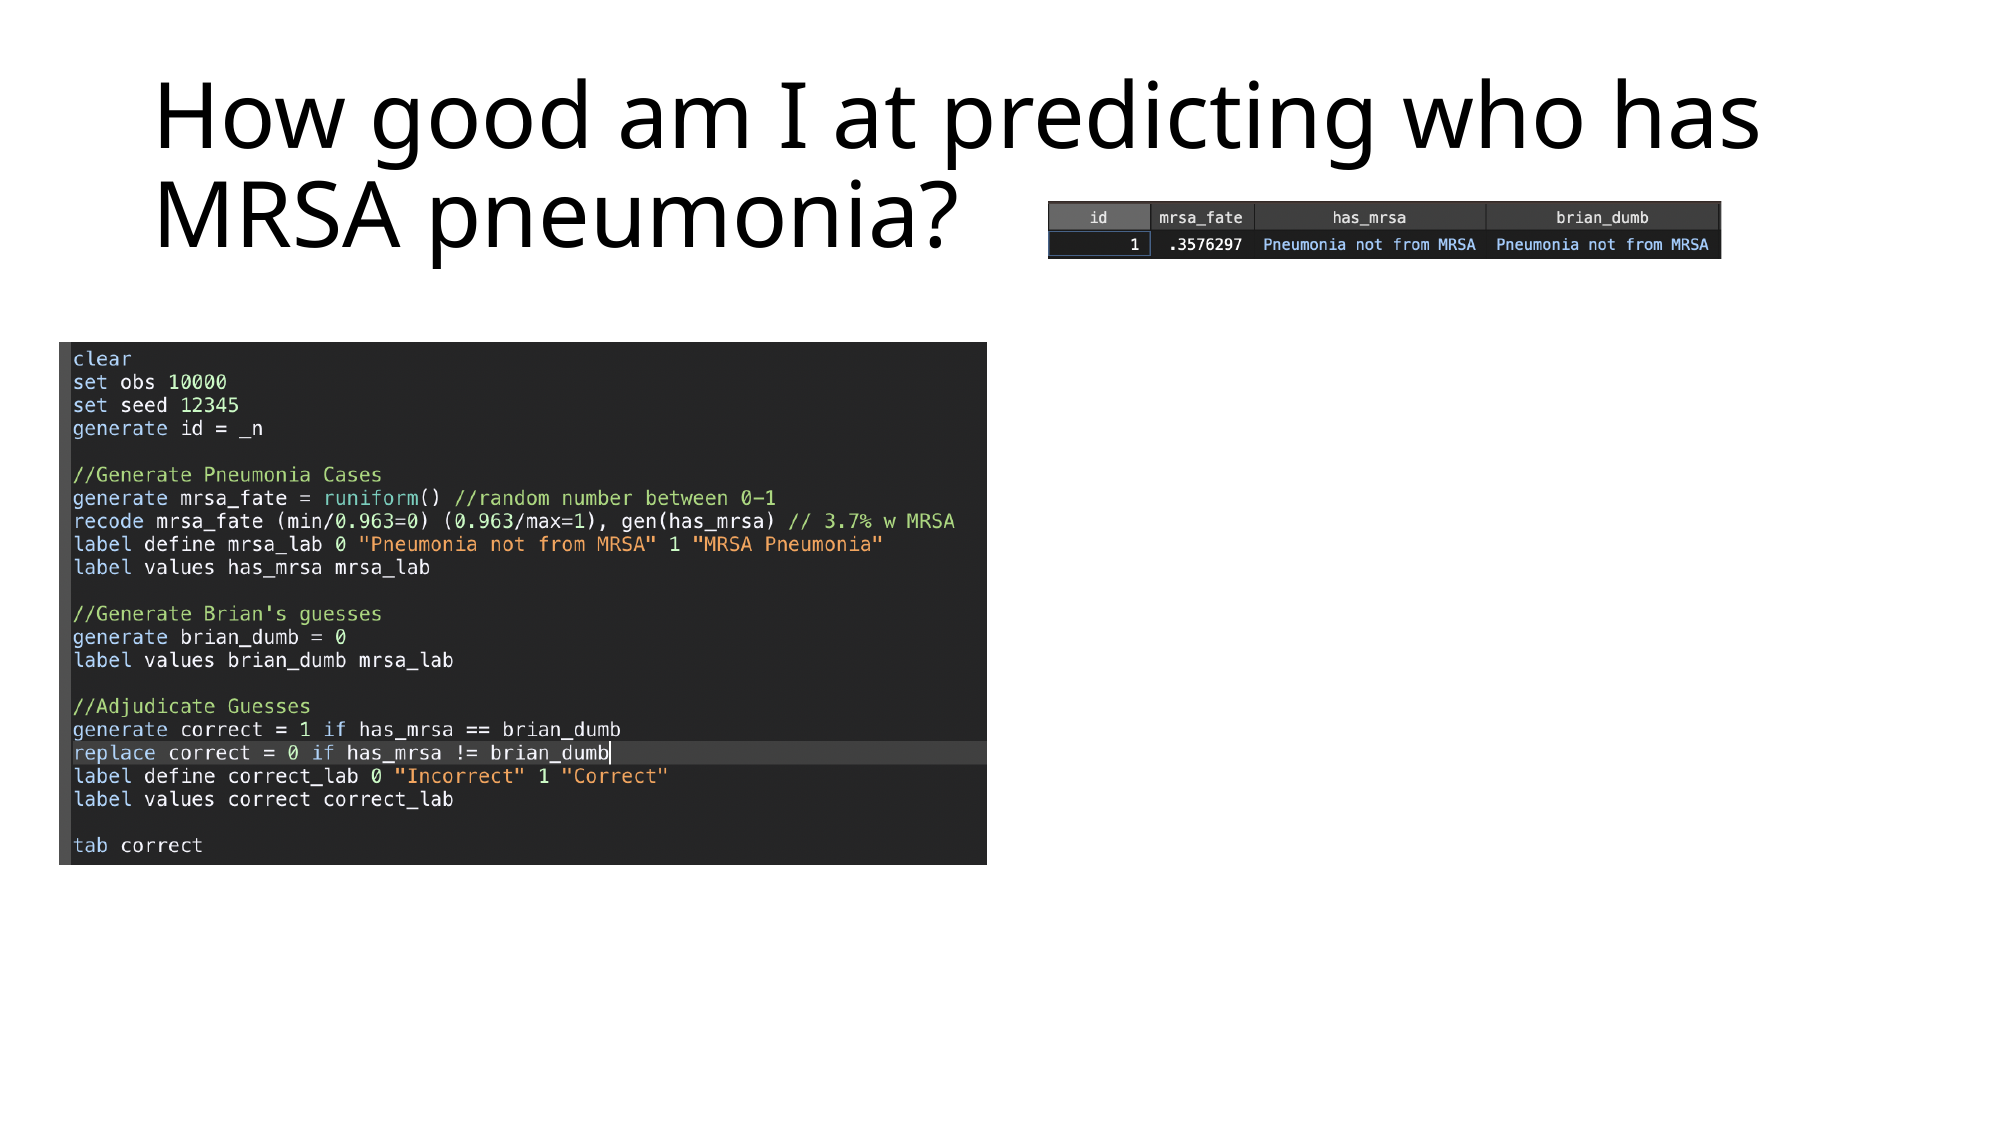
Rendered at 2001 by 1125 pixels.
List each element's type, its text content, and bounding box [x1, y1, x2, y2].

picture [1046, 164, 1722, 259]
title How good am I at predicting who has MRSA pneumonia? [137, 59, 1863, 278]
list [59, 342, 987, 865]
